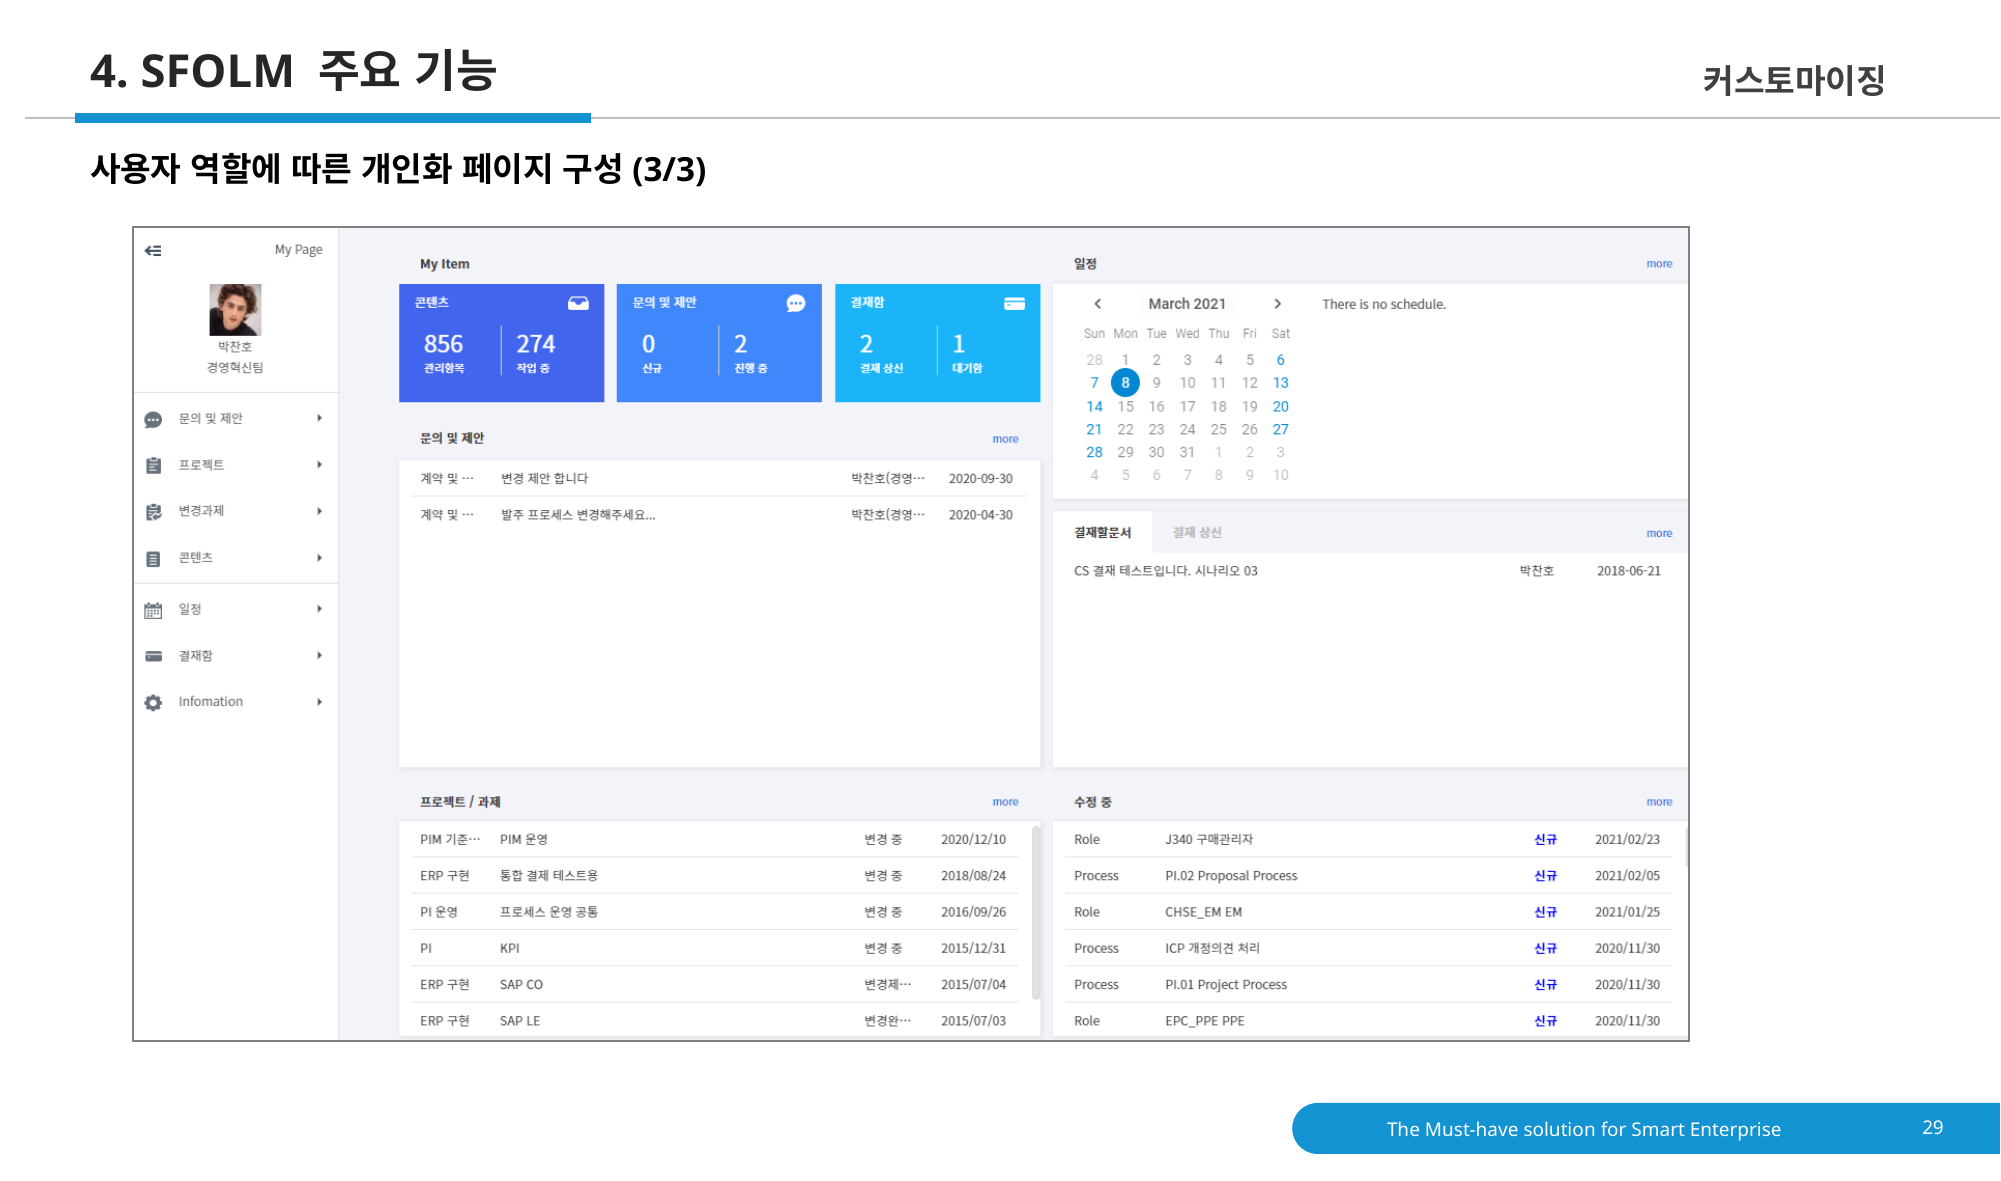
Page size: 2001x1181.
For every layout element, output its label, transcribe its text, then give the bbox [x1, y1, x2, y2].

list 사용자 역할에 따른 개인화 페이지 구성(3/3) [74, 140, 1908, 379]
title 4. SFOLM 주요 기능 [74, 25, 1451, 114]
picture [133, 227, 1689, 1041]
list 커스토마이징 [1474, 52, 1903, 103]
